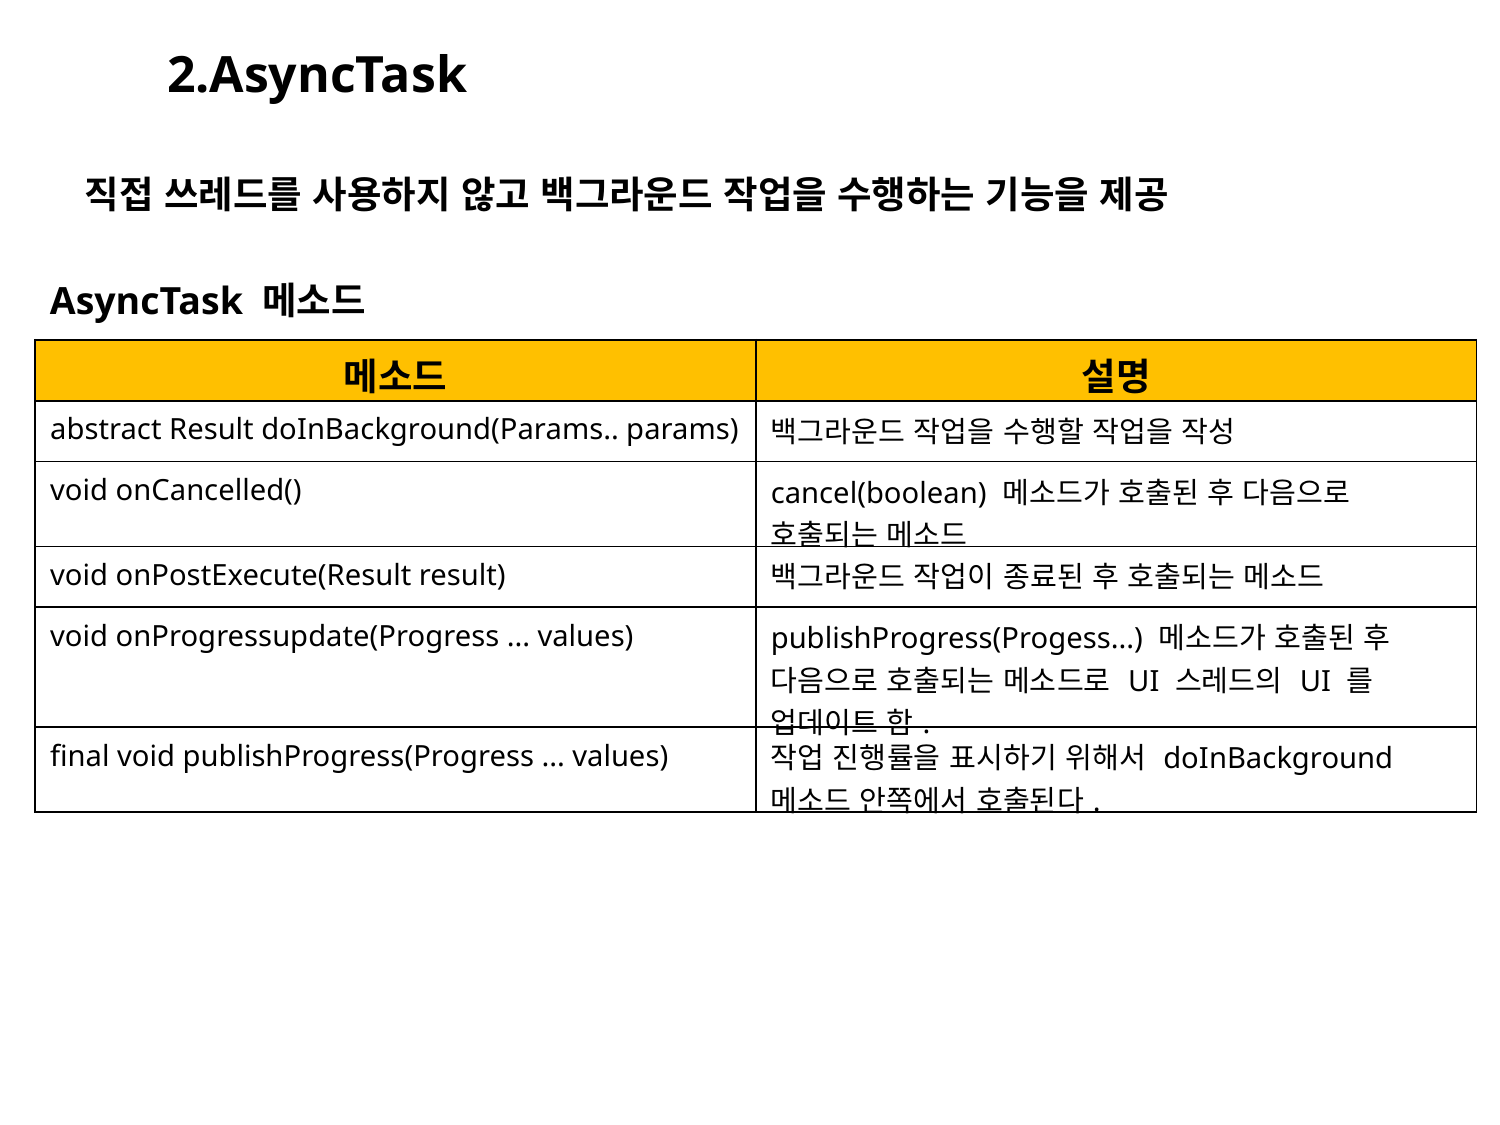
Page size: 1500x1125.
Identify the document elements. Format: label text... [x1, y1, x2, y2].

table_cell void onCancelled() [36, 462, 755, 546]
table_cell 작업 진행률을 표시하기 위해서 doInBackground 메소드 안쪽에서 호출된다. [757, 728, 1476, 811]
table_cell void onProgressupdate(Progress ... values) [36, 608, 755, 726]
text_box AsyncTask 메소드 [35, 269, 891, 330]
table_cell final void publishProgress(Progress ... values) [36, 728, 755, 811]
table_cell 백그라운드 작업을 수행할 작업을 작성 [757, 402, 1476, 461]
text_box 직접 쓰레드를 사용하지 않고 백그라운드 작업을 수행하는 기능을 제공 [70, 163, 1430, 224]
table_cell abstract Result doInBackground(Params.. params) [36, 402, 755, 461]
table_cell publishProgress(Progess...) 메소드가 호출된 후 다음으로 호출되는 메소드로 UI 스레드의 UI 를 업데이트 함. [757, 608, 1476, 726]
table_header 메소드 [36, 341, 755, 400]
table_cell void onPostExecute(Result result) [36, 547, 755, 606]
table_header 설명 [757, 341, 1476, 400]
table_cell cancel(boolean) 메소드가 호출된 후 다음으로 호출되는 메소드 [757, 462, 1476, 546]
text_box 2.AsyncTask [152, 35, 1500, 110]
table_cell 백그라운드 작업이 종료된 후 호출되는 메소드 [757, 547, 1476, 606]
